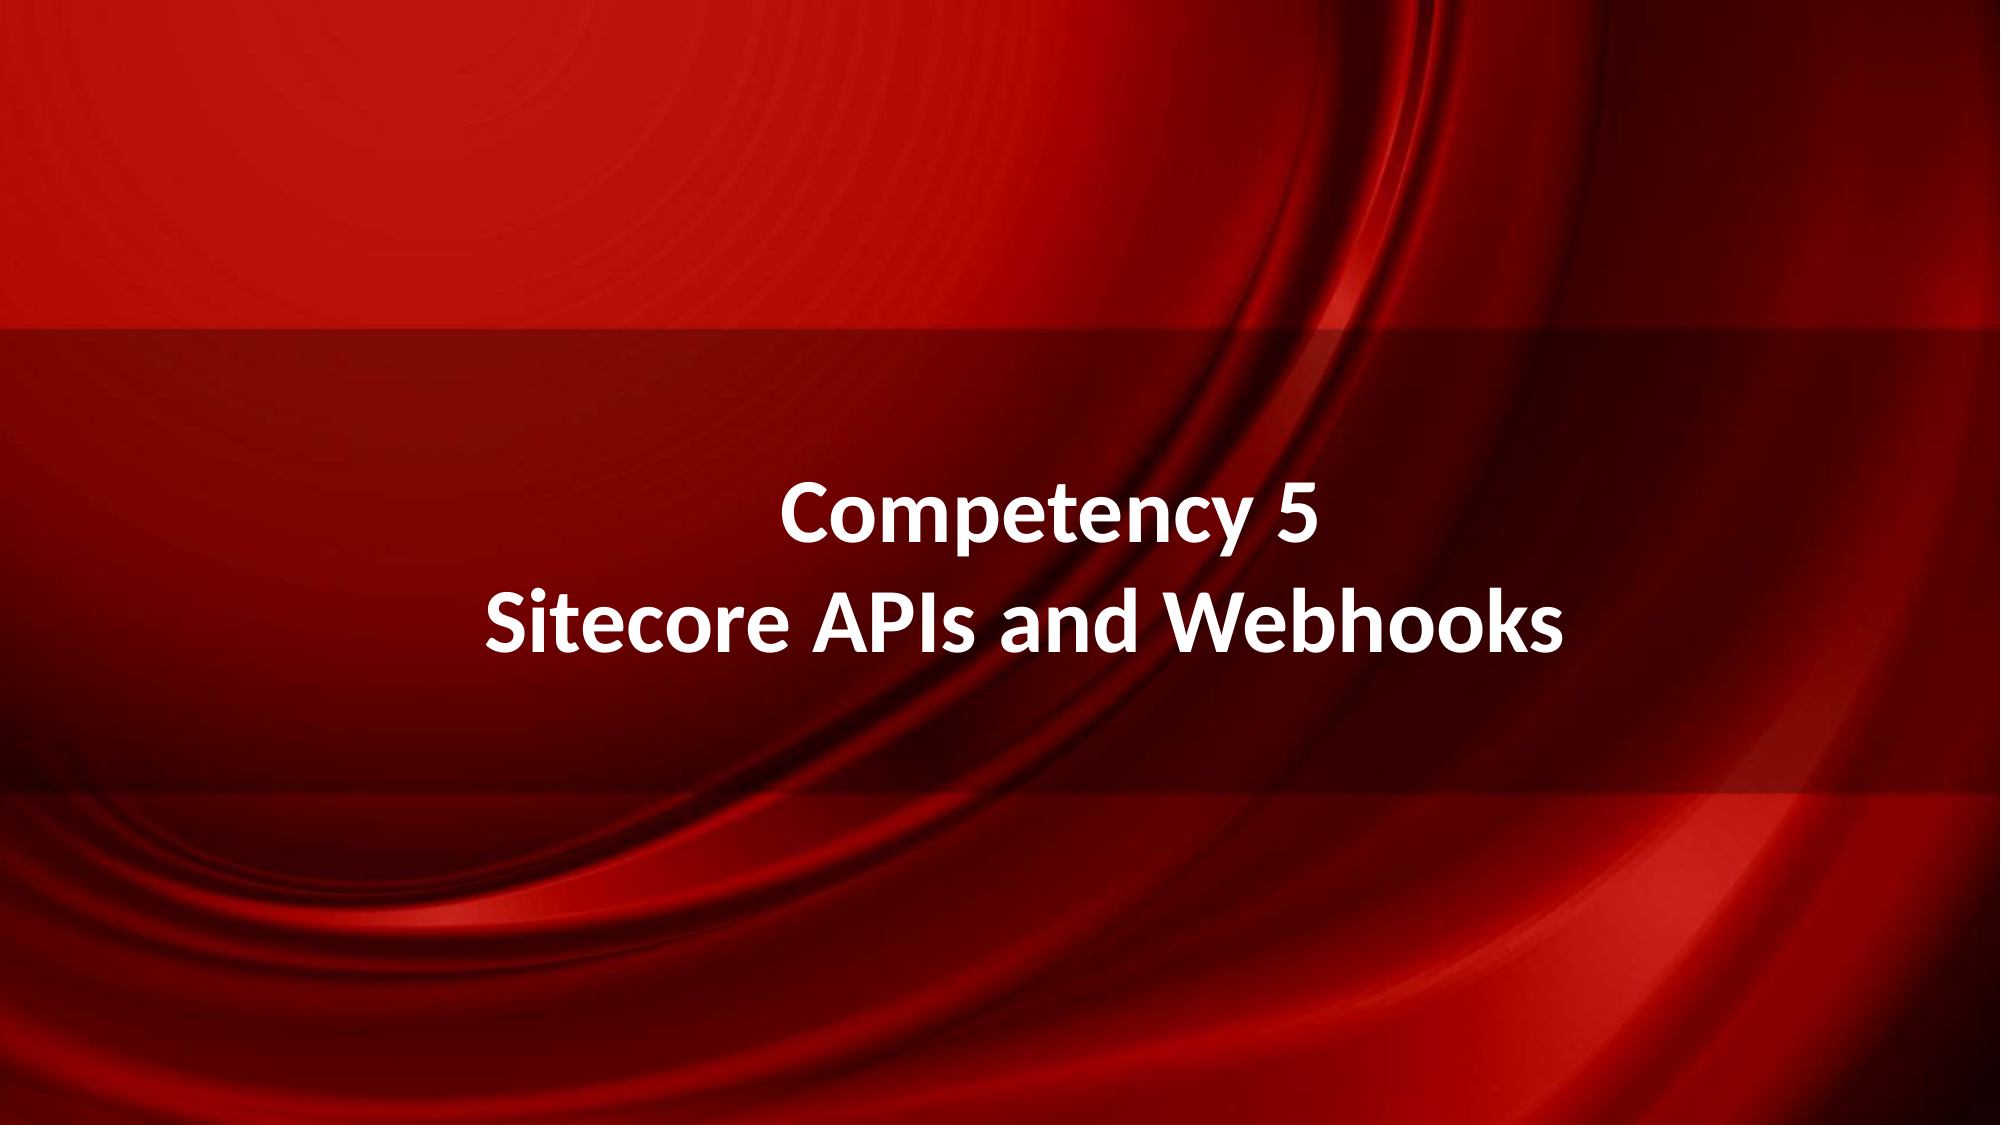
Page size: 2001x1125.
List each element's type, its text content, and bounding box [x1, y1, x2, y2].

text_box Competency 5 Sitecore APIs and Webhooks [469, 443, 1634, 679]
picture [0, 0, 2000, 1125]
